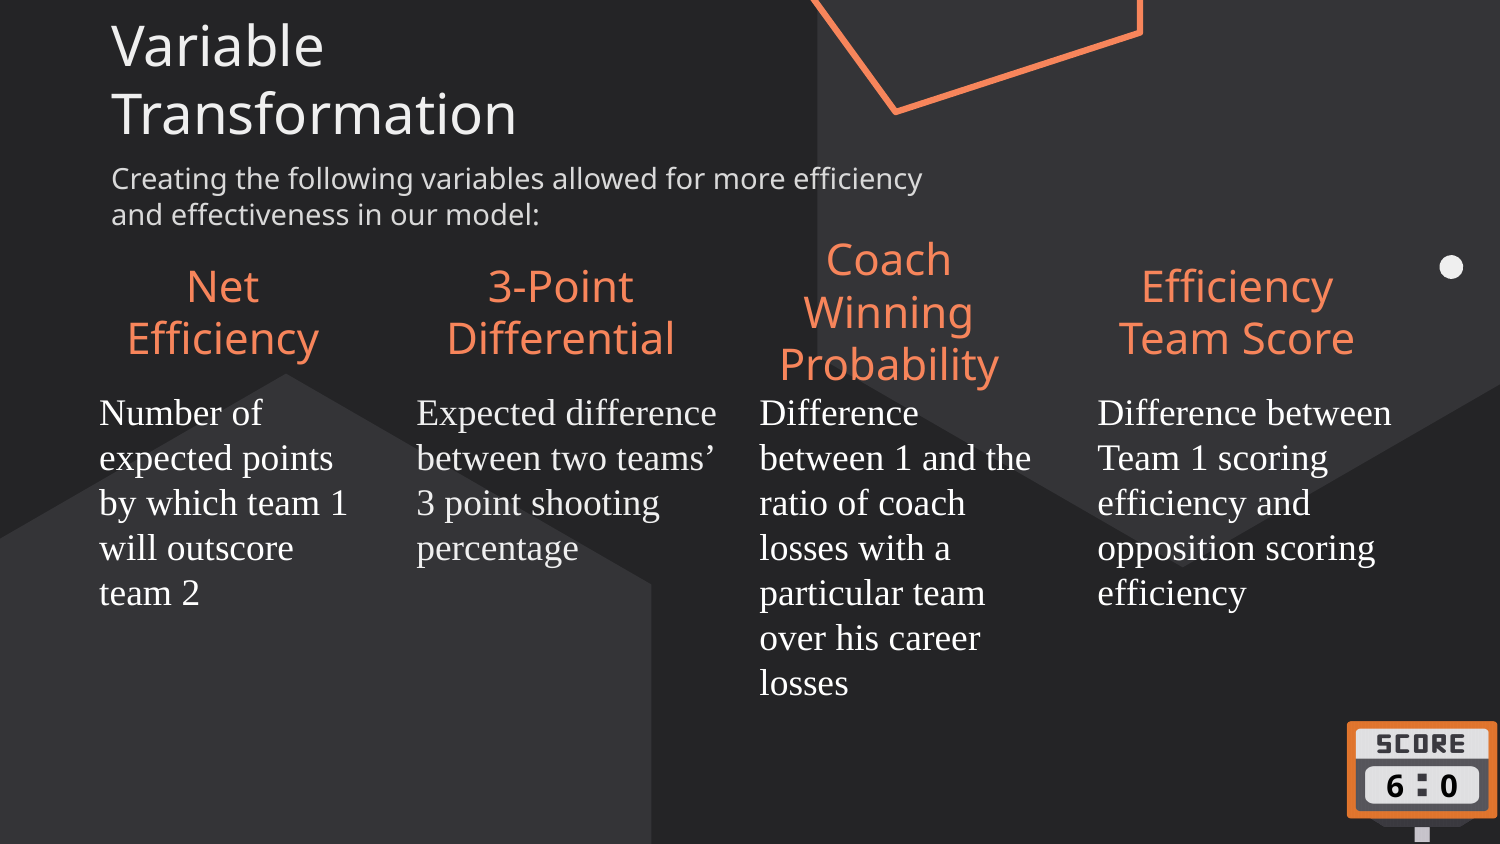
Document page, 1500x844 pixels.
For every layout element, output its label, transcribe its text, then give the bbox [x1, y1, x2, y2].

subtitle Expected difference between two teams’ 3 point shooting percentage [401, 372, 743, 844]
subtitle Difference between Team 1 scoring efficiency and opposition scoring efficiency [1082, 372, 1424, 650]
title Coach Winning Probability [742, 261, 1036, 360]
title 3-Point Differential [414, 261, 708, 360]
title Efficiency Team Score [1090, 261, 1384, 360]
picture [1344, 715, 1500, 844]
title Net Efficiency [76, 261, 370, 360]
text_box Creating the following variables allowed for more efficiency and effectiveness in our model: [95, 145, 958, 246]
subtitle Difference between 1 and the ratio of coach losses with a particular team over his career losses [744, 372, 1049, 788]
title Variable Transformation [95, 66, 699, 145]
subtitle Number of expected points by which team 1 will outscore team 2 [84, 372, 388, 844]
